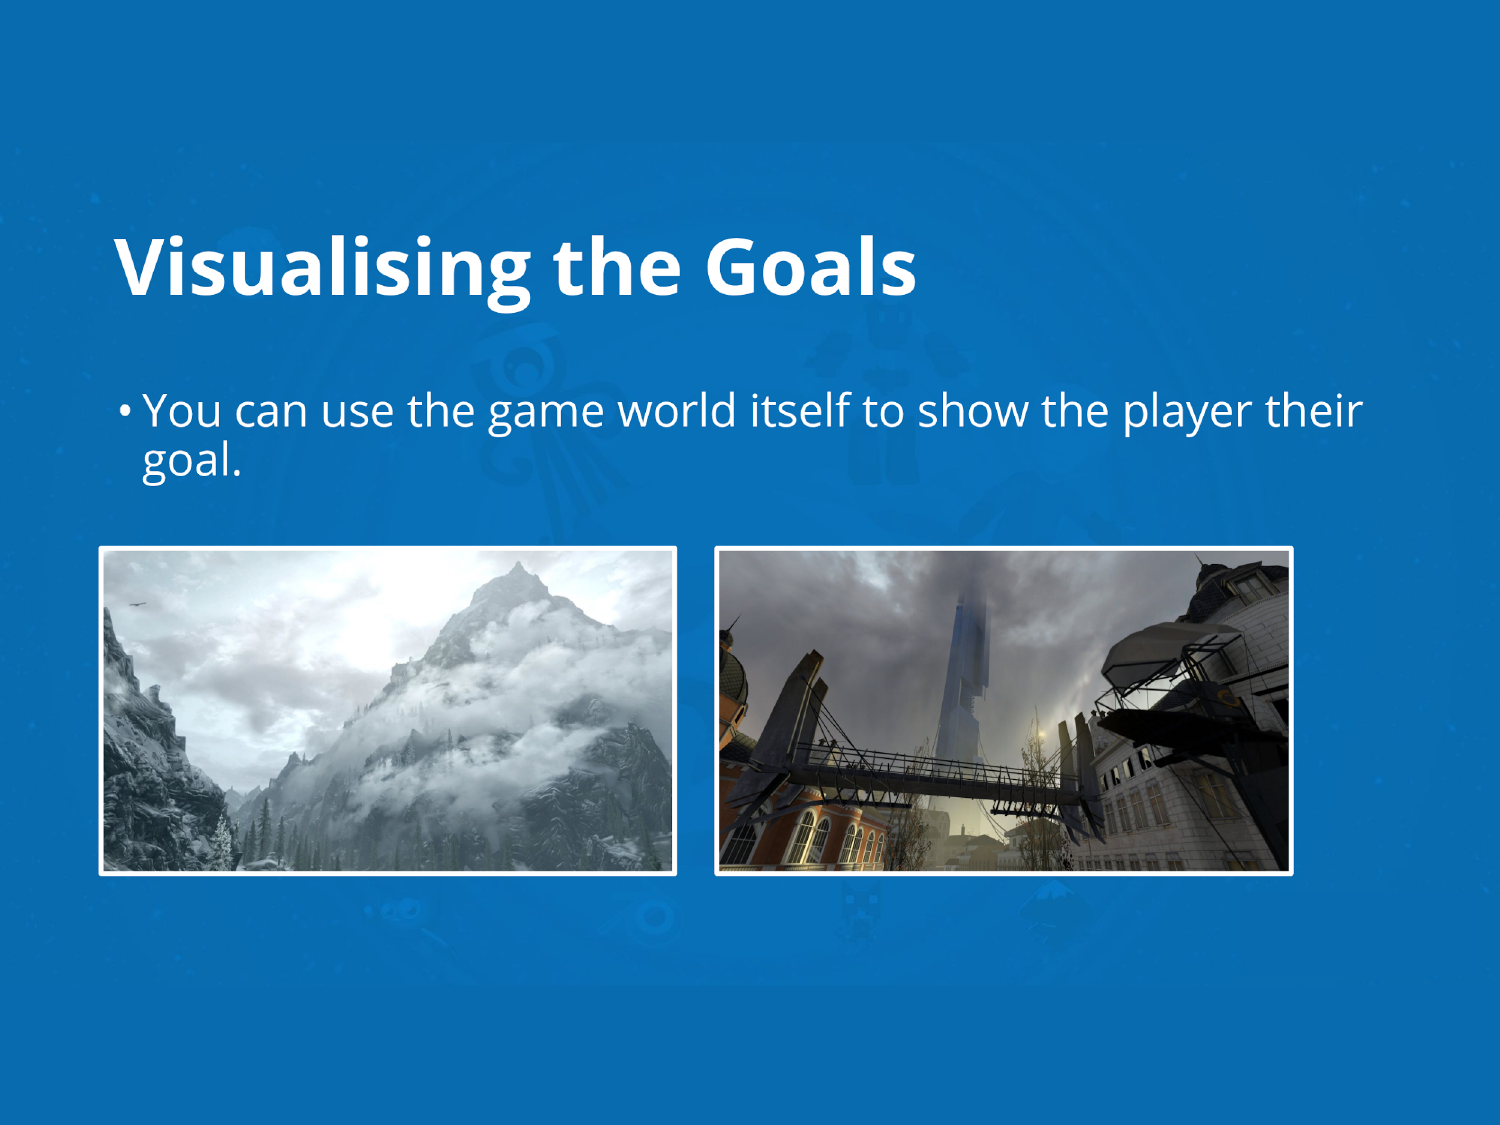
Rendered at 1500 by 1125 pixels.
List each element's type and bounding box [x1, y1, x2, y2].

picture [0, 141, 1500, 987]
